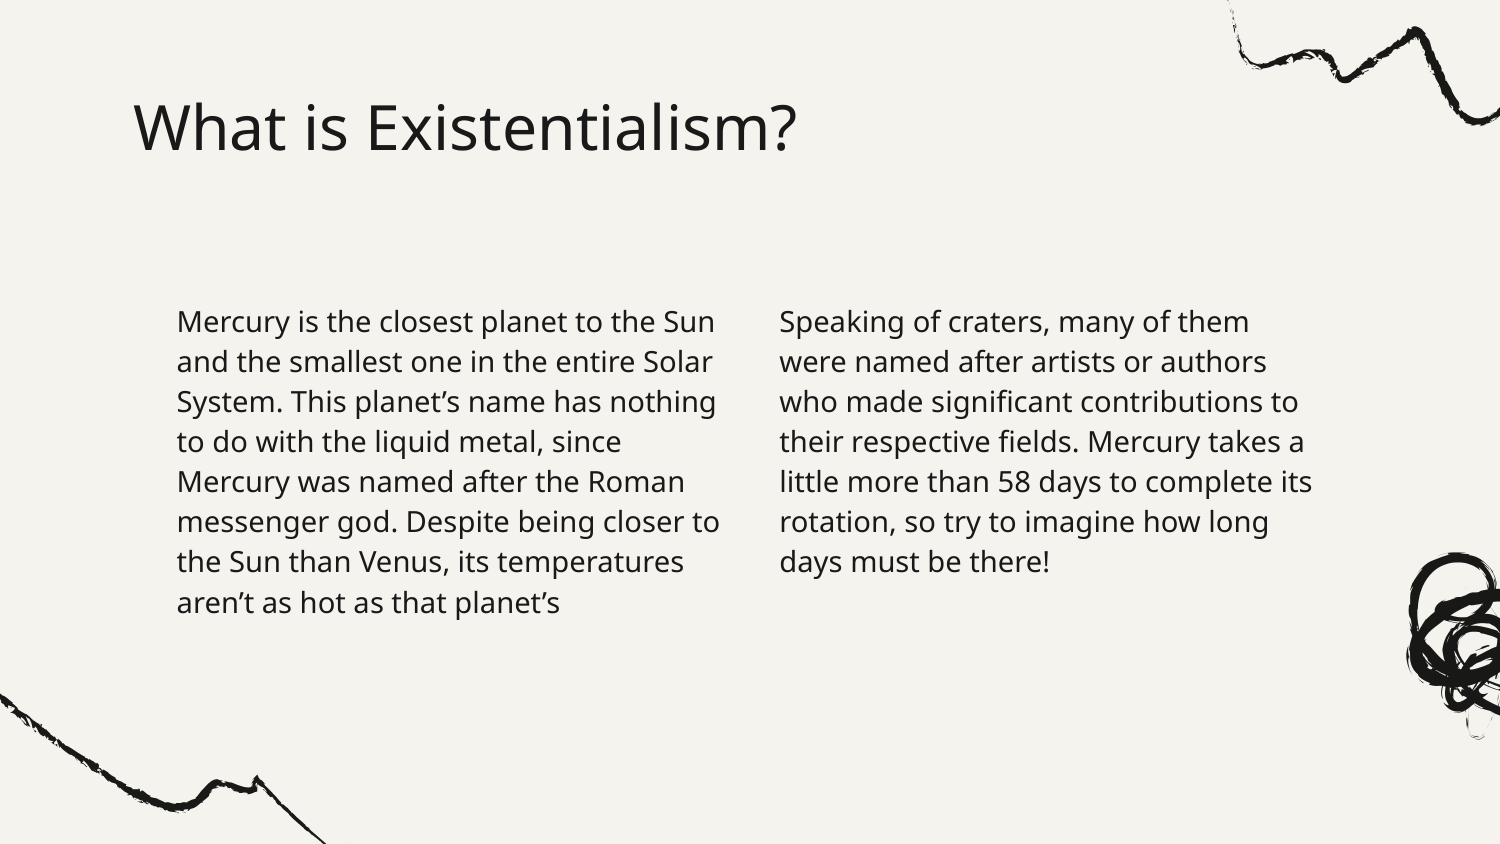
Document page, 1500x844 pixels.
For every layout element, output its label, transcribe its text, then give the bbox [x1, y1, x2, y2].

title What is Existentialism? [118, 72, 1382, 167]
picture [1383, 534, 1500, 756]
picture [0, 589, 367, 844]
subtitle Speaking of craters, many of them were named after artists or authors who made significant contributions to their respective fields. Mercury takes a little more than 58 days to complete its rotation, so try to imagine how long days must be there! [764, 282, 1339, 661]
picture [1180, 0, 1500, 175]
subtitle Mercury is the closest planet to the Sun and the smallest one in the entire Solar System. This planet’s name has nothing to do with the liquid metal, since Mercury was named after the Roman messenger god. Despite being closer to the Sun than Venus, its temperatures aren’t as hot as that planet’s [161, 282, 736, 661]
